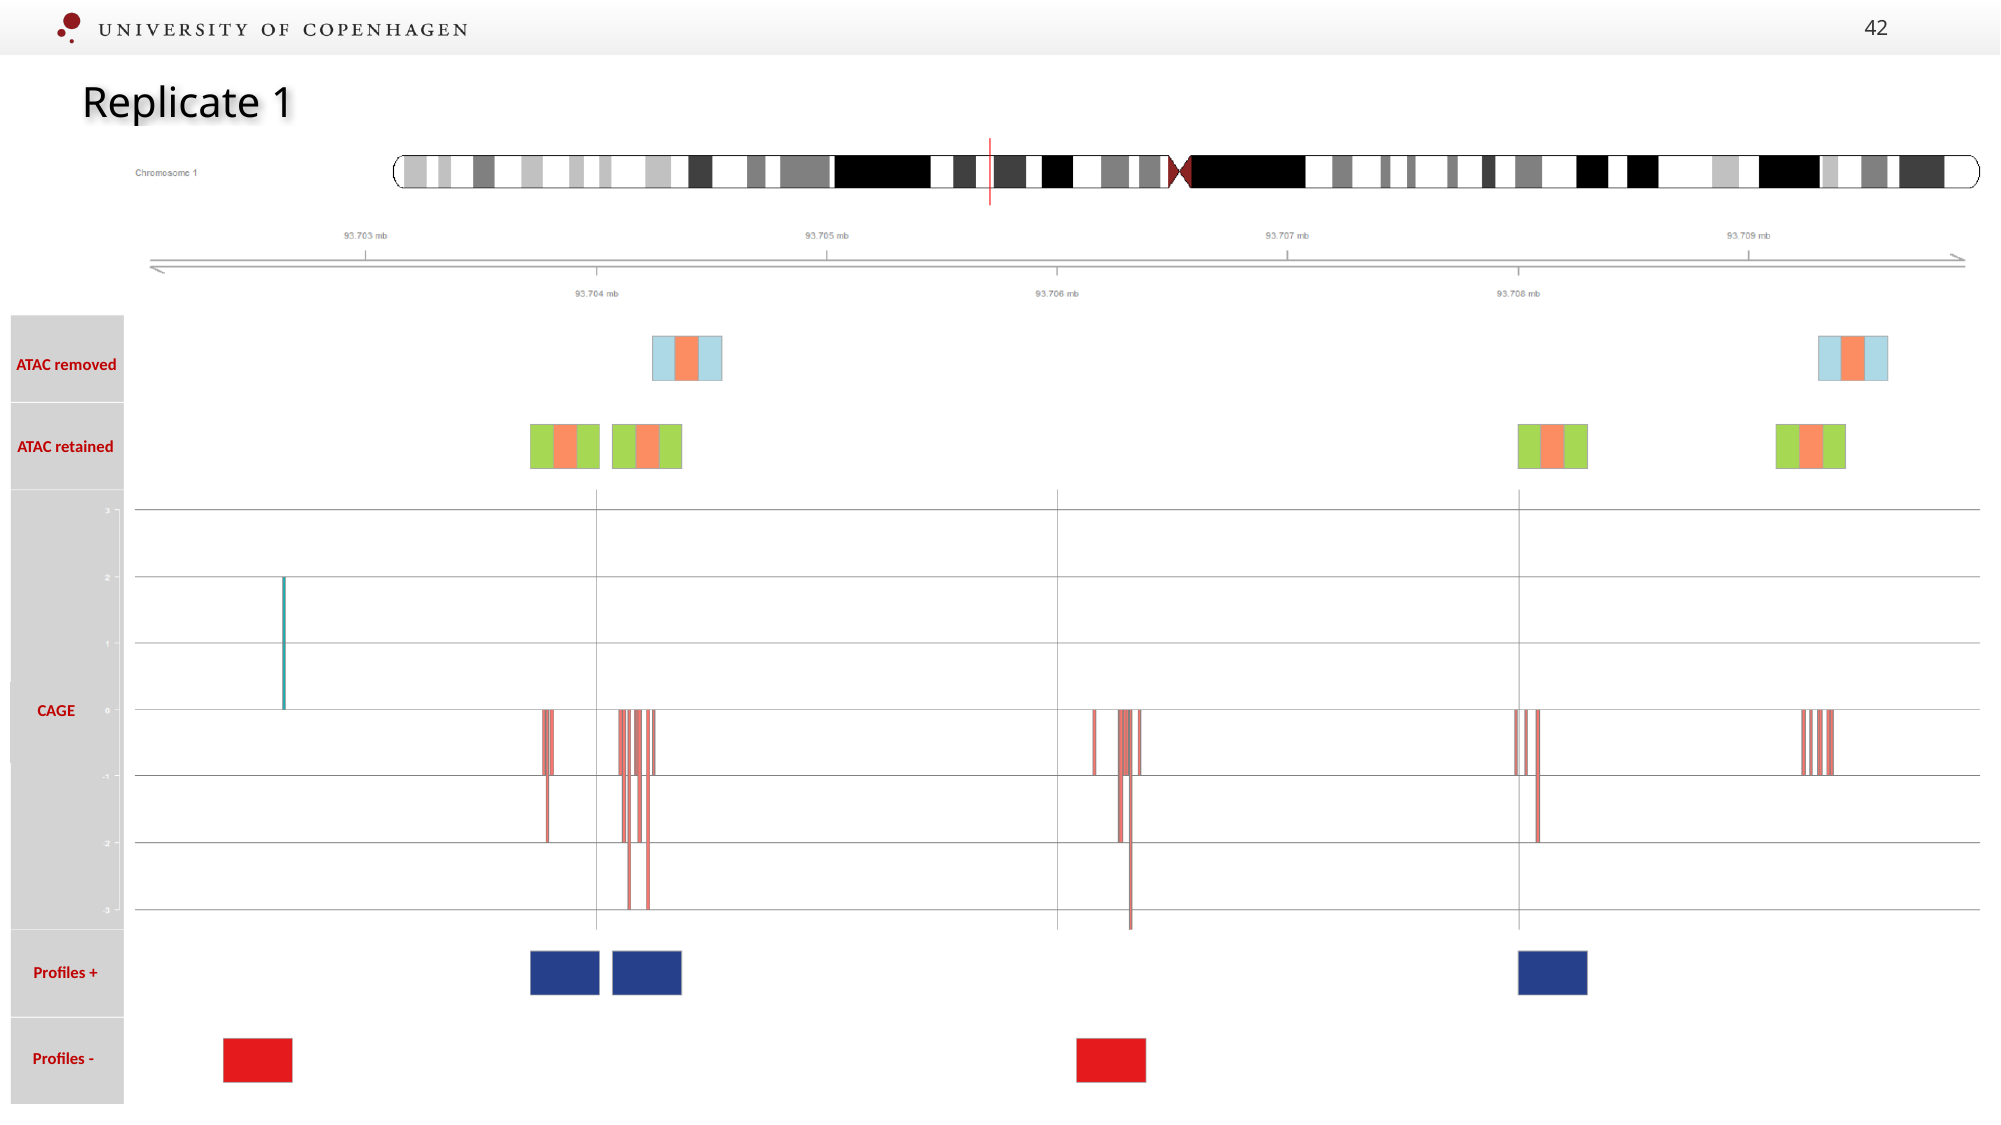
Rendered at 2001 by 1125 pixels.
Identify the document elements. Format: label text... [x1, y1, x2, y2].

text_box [0, 126, 2000, 1111]
picture [92, 15, 475, 42]
slide_number 41 [1840, 14, 1904, 43]
text_box Replicate 1 [0, 68, 466, 126]
